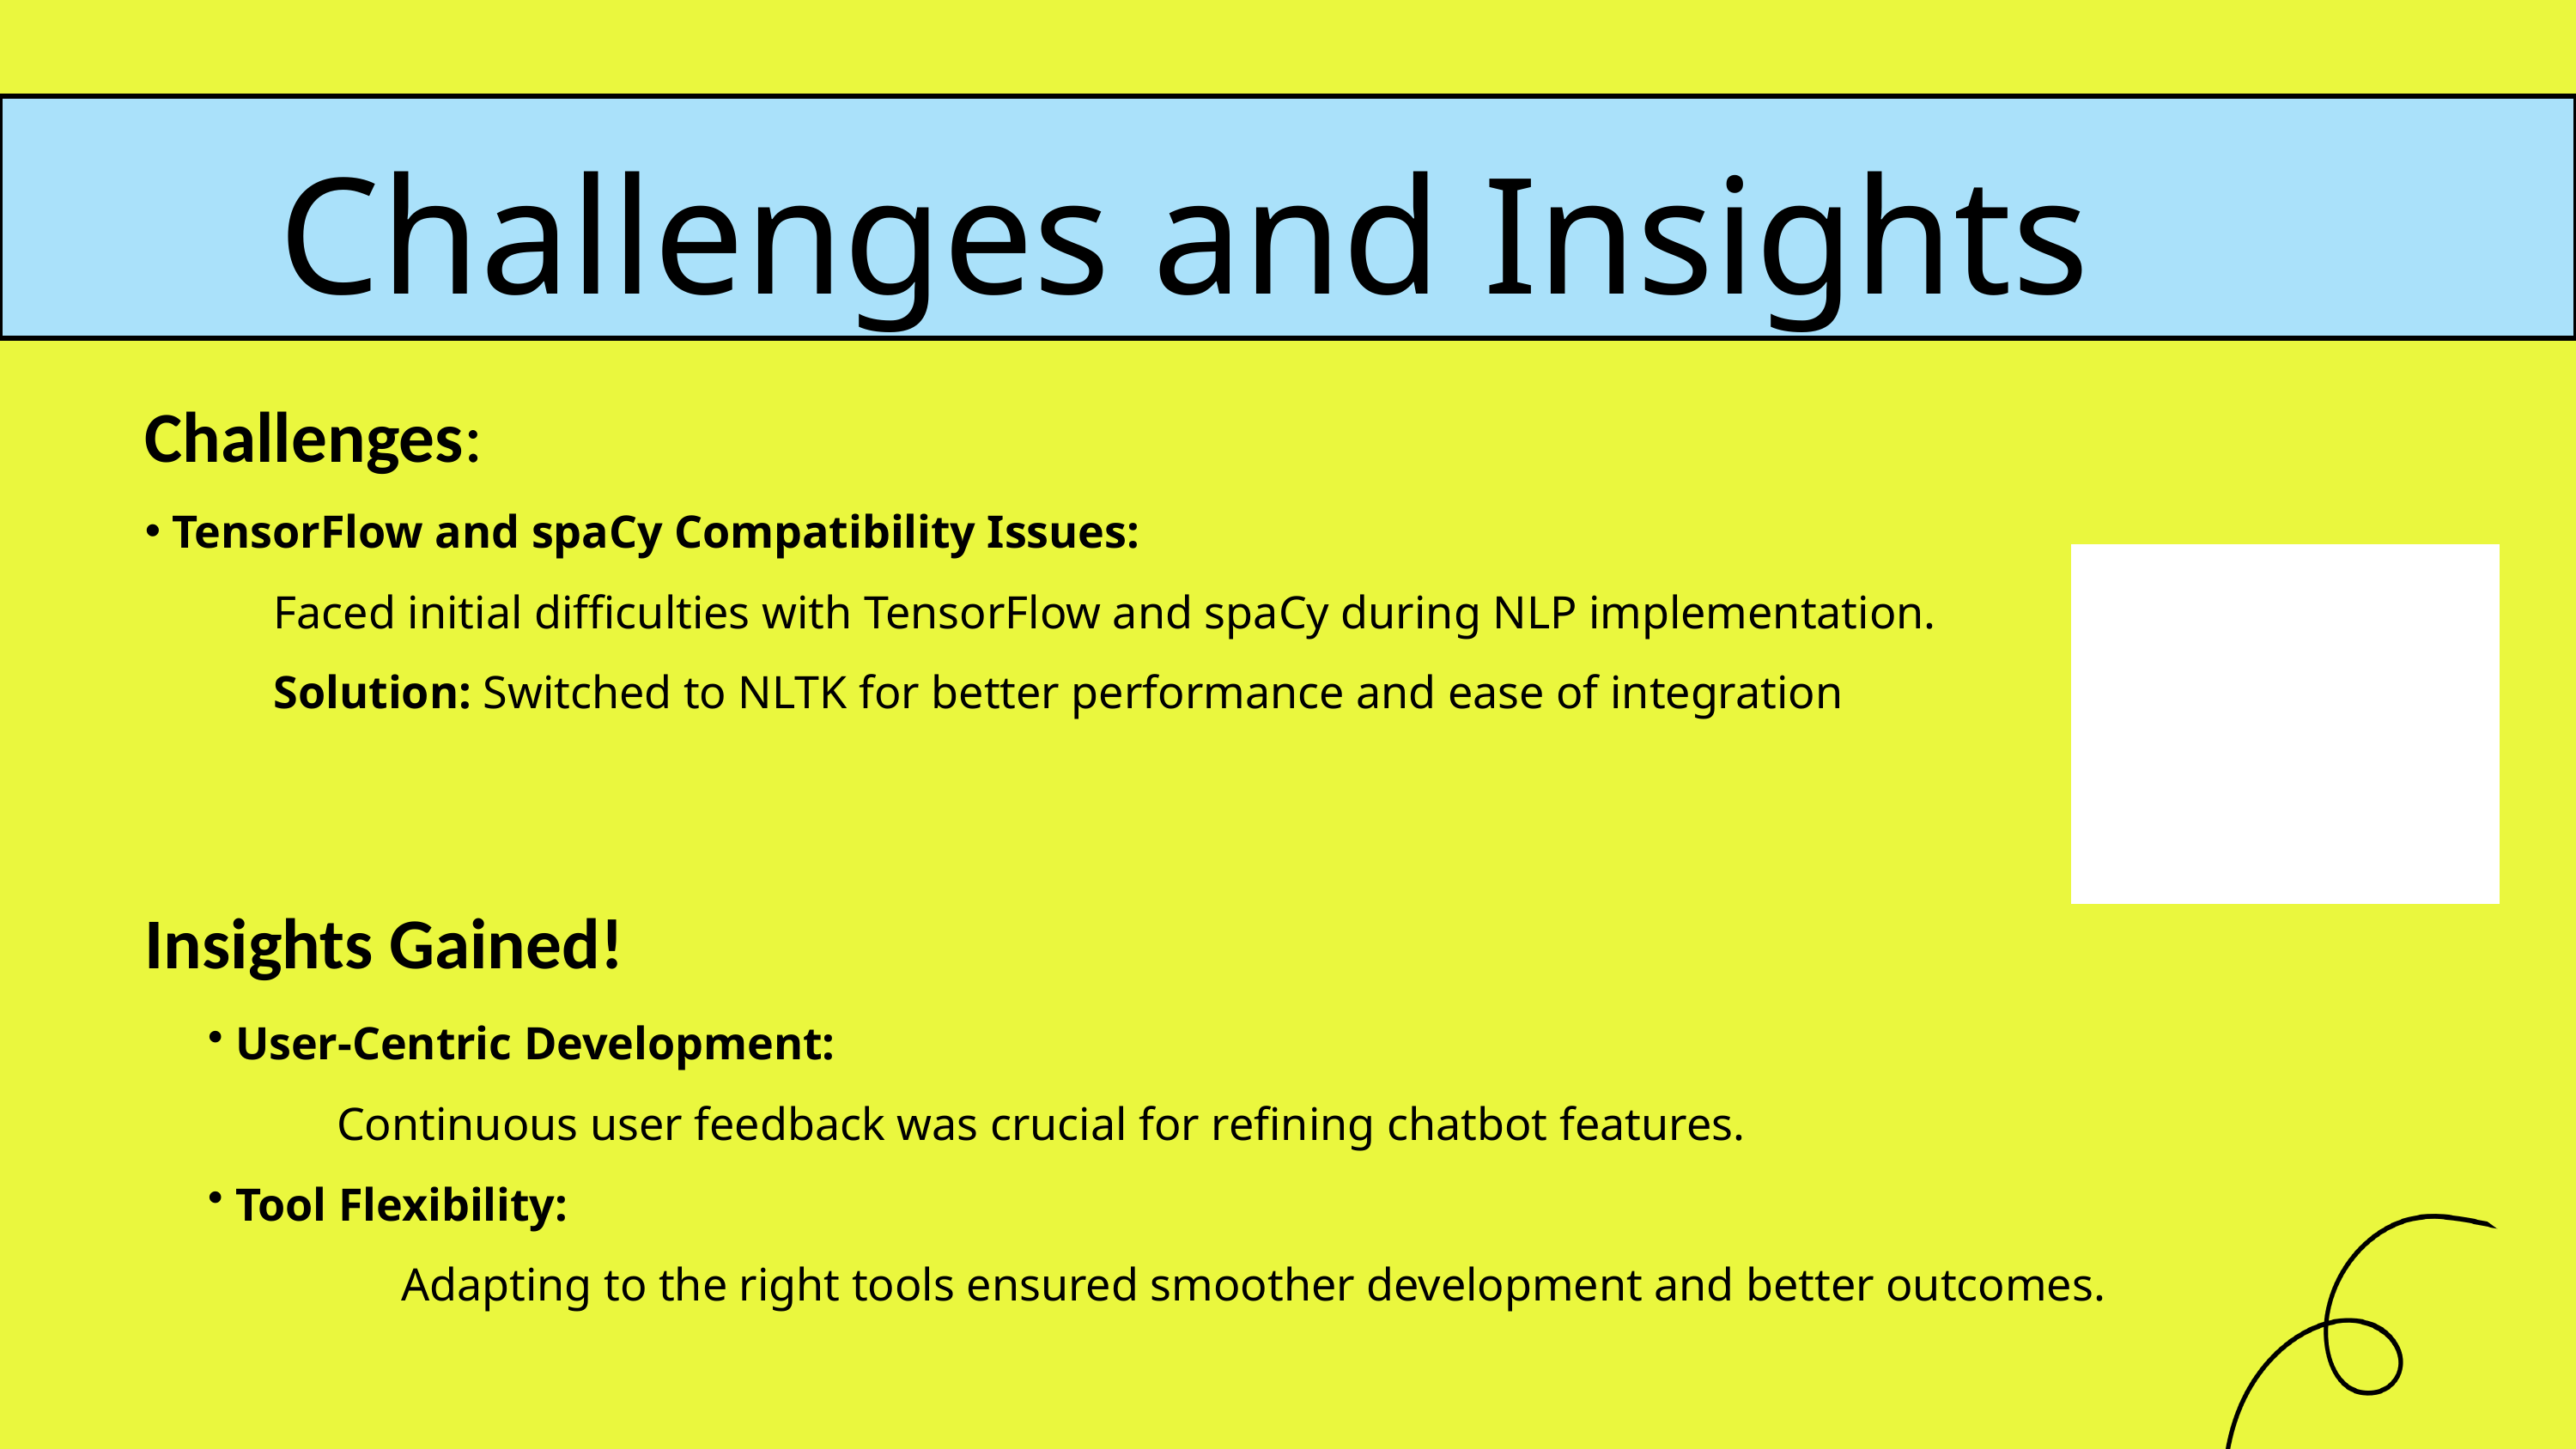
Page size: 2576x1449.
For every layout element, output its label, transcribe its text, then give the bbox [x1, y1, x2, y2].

text_box User-Centric Development: Continuous user feedback was crucial for refining chatbot features. Tool Flexibility: Adapting to the right tools ensured smoother development and better outcomes. [195, 981, 2120, 1355]
text_box Insights Gained! [144, 901, 1580, 984]
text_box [0, 95, 2576, 338]
text_box Challenges: [144, 395, 1580, 476]
text_box [1649, 901, 2576, 1449]
picture [2071, 544, 2500, 905]
text_box TensorFlow and spaCy Compatibility Issues: Faced initial difficulties with TensorFlow and spaCy during NLP implementation. Solution: Switched to NLTK for better performance and ease of integration [144, 476, 1975, 718]
